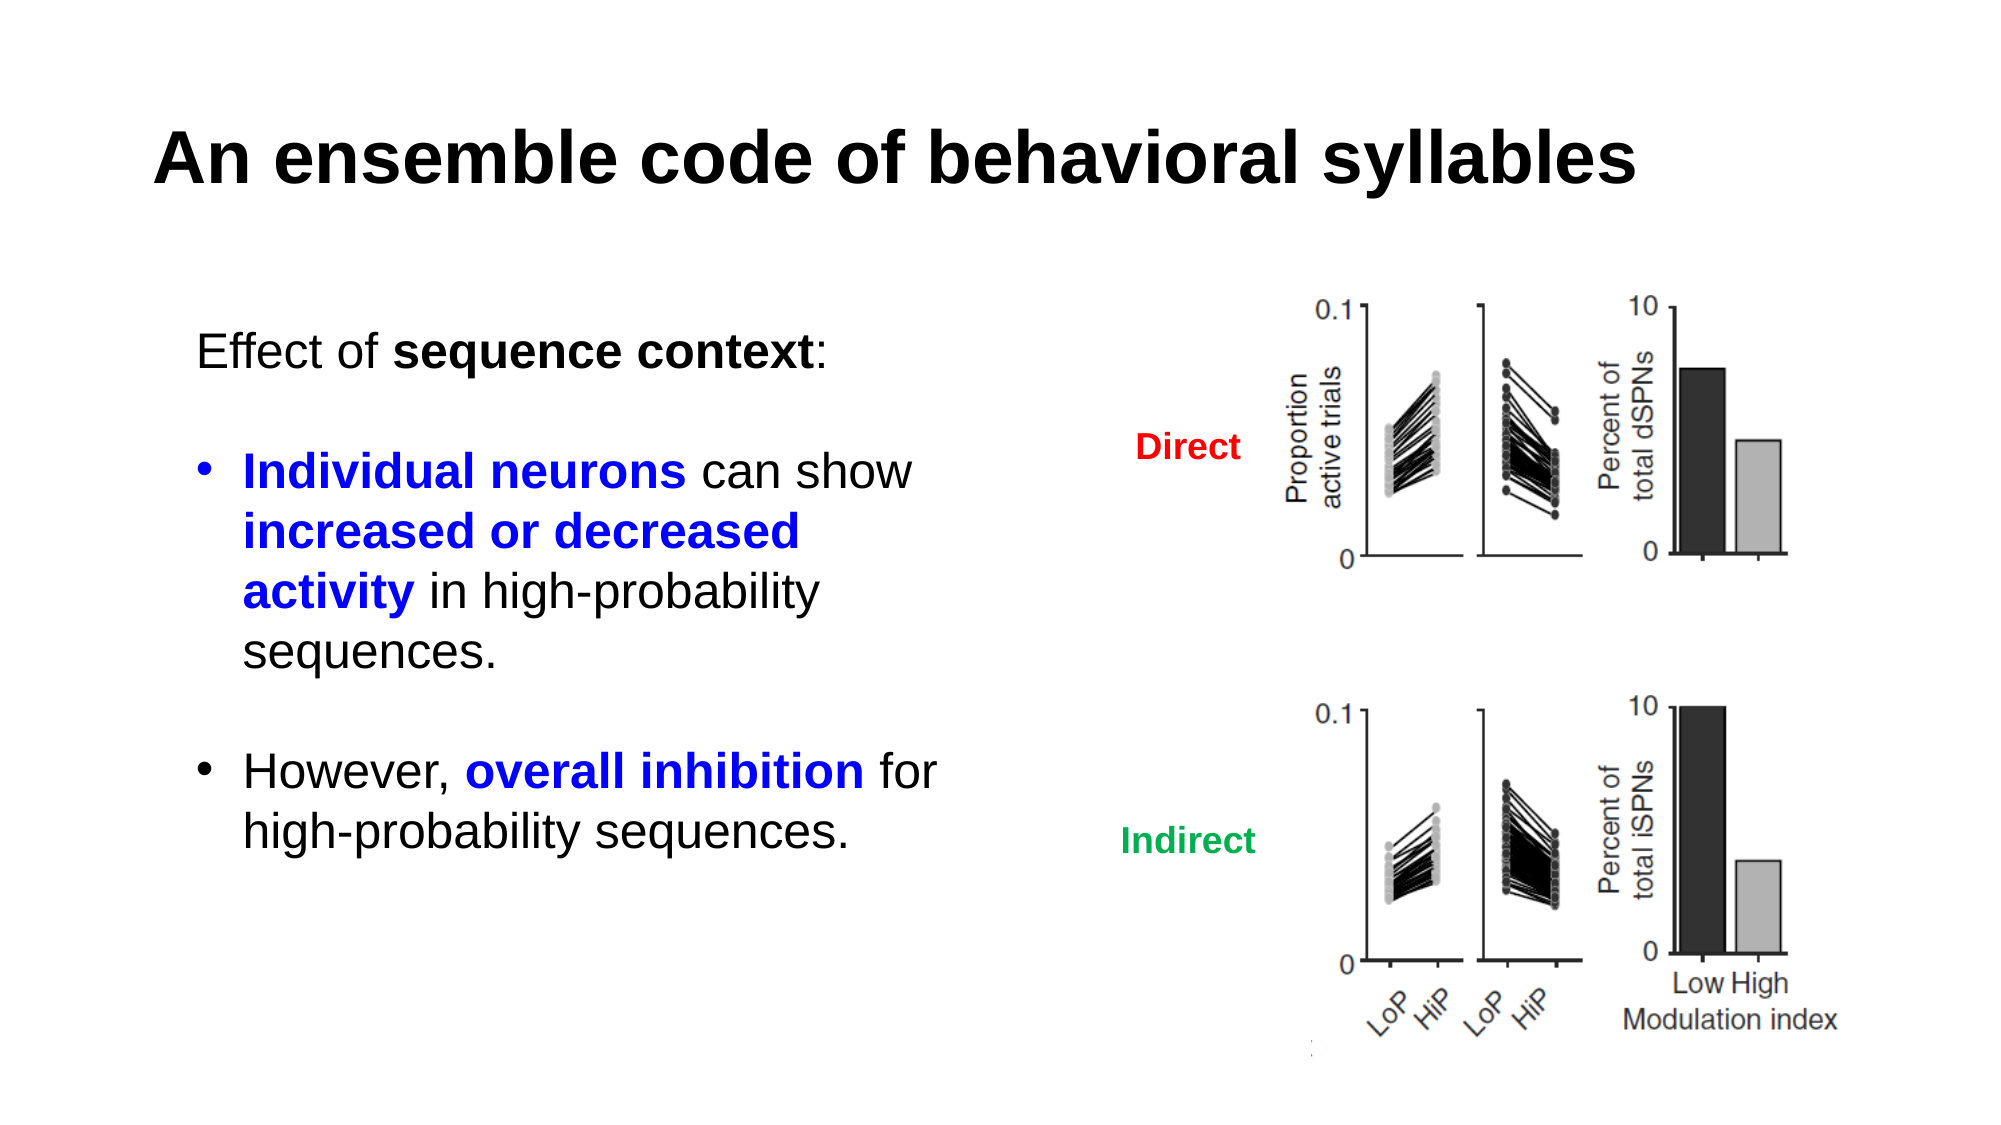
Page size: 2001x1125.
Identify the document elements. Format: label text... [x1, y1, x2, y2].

text_box An ensemble code of behavioral syllables [137, 50, 1863, 269]
text_box Effect of sequence context: Individual neurons can show increased or decreased activity in high-probability sequences. However, overall inhibition for high-probability sequences. [181, 310, 959, 866]
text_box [1104, 268, 1863, 1101]
